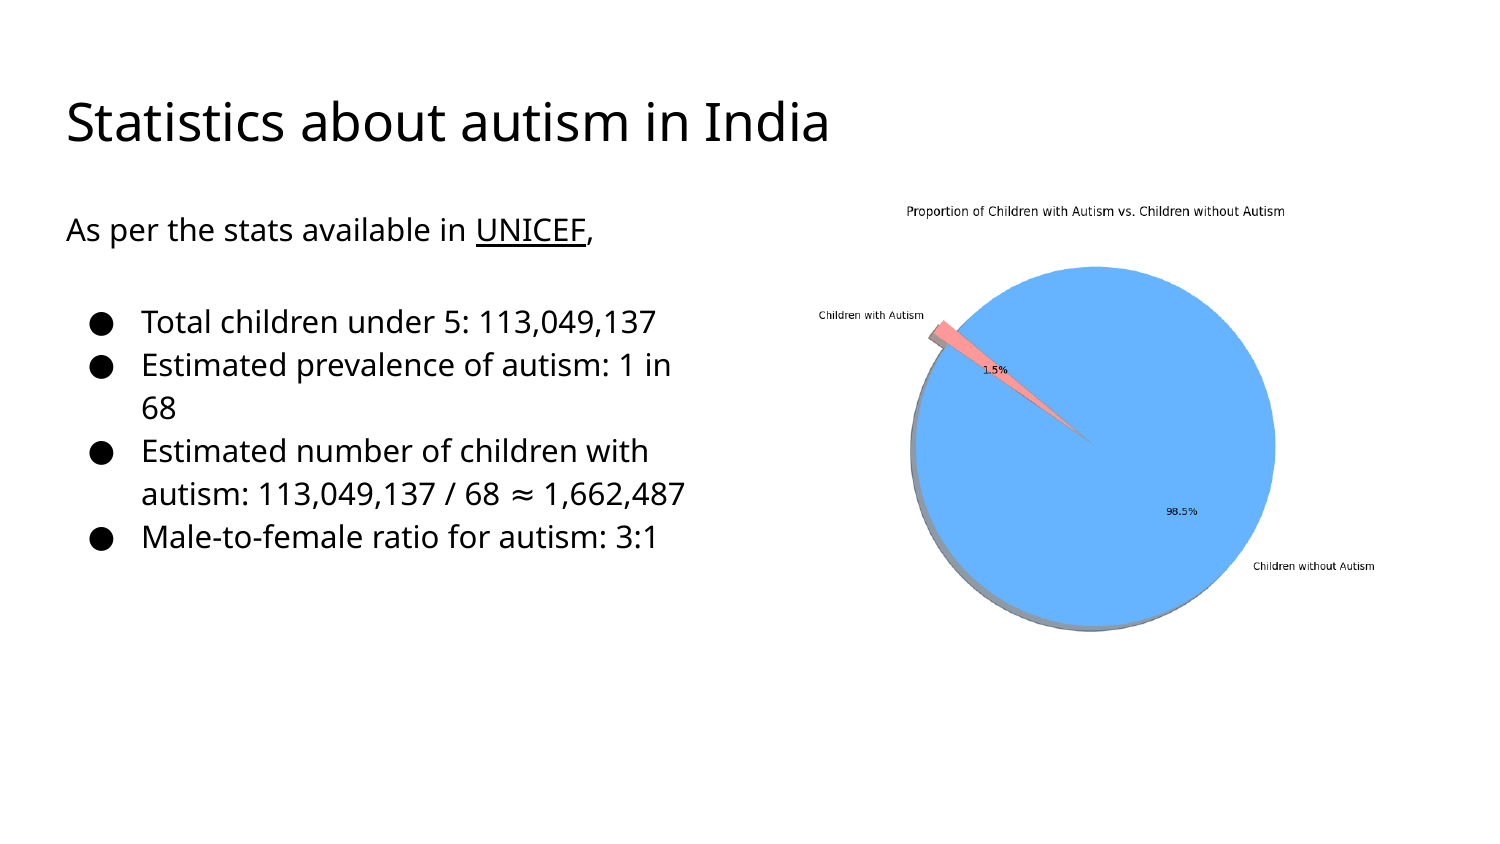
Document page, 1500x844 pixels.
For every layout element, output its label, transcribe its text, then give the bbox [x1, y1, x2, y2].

list As per the stats available in UNICEF, Total children under 5: 113,049,137 Estimated prevalence of autism: 1 in 68 Estimated number of children with autism: 113,049,137 / 68 ≈ 1,662,487 Male-to-female ratio for autism: 3:1 [51, 189, 708, 750]
picture [811, 198, 1381, 679]
title Statistics about autism in India [51, 72, 1449, 167]
